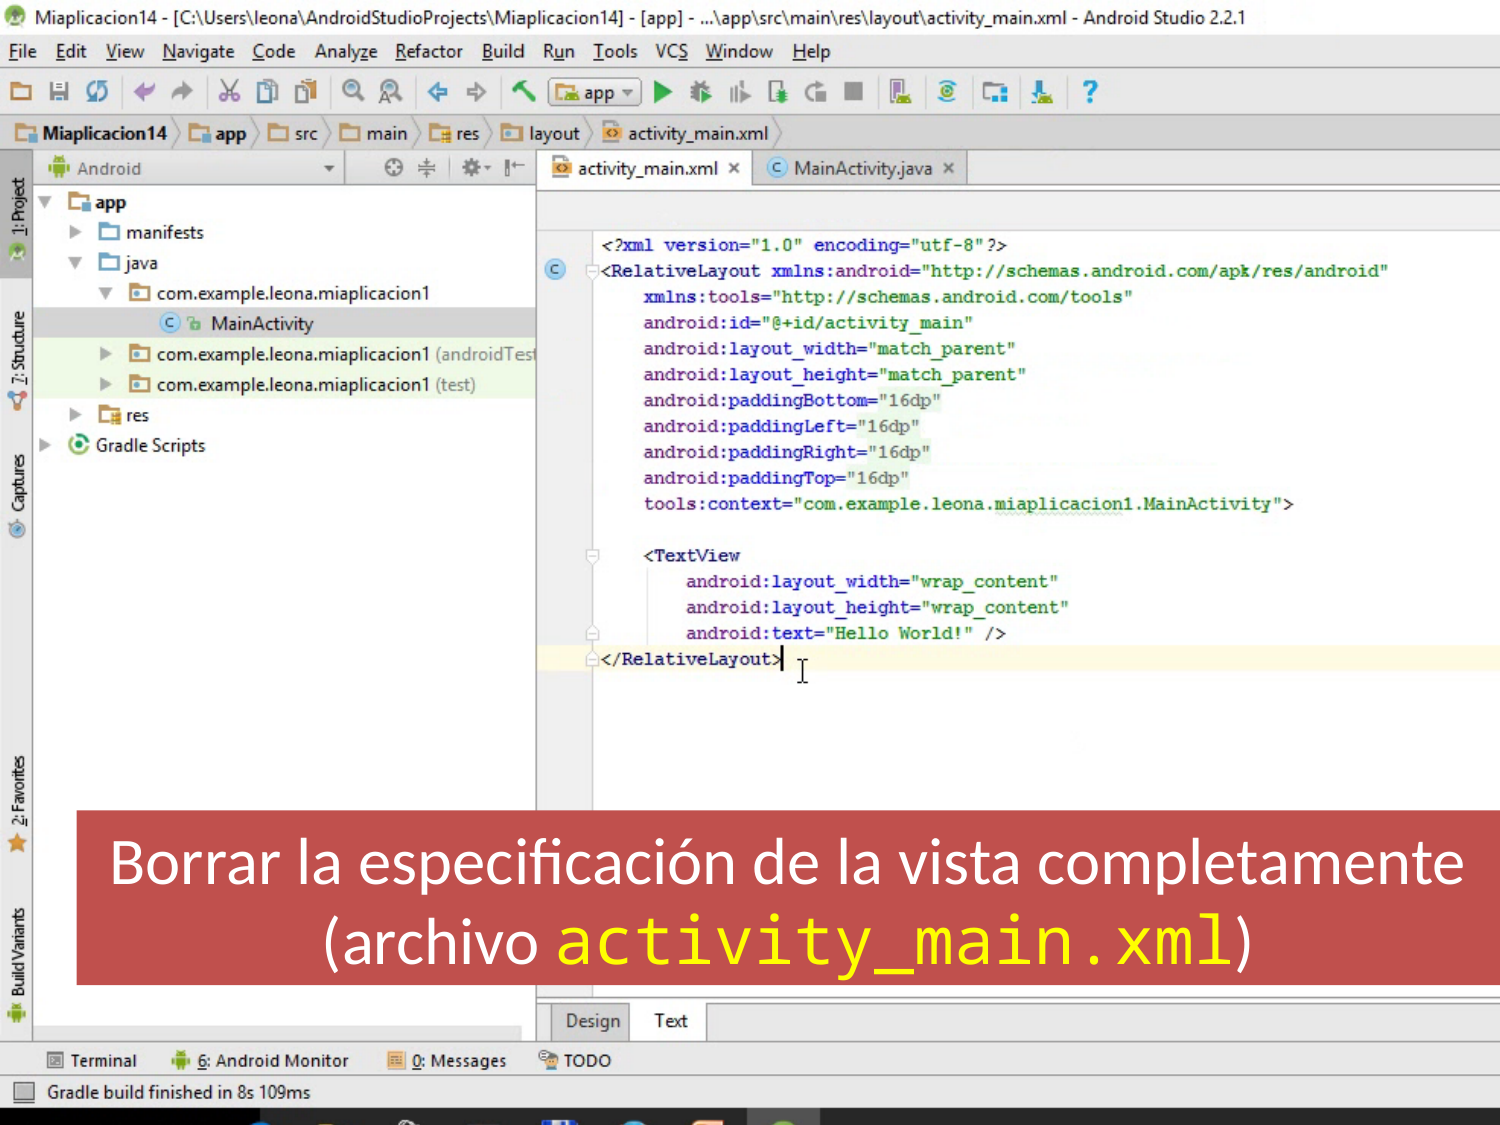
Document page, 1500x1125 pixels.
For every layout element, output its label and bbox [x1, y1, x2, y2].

text_box [0, 0, 1500, 1125]
